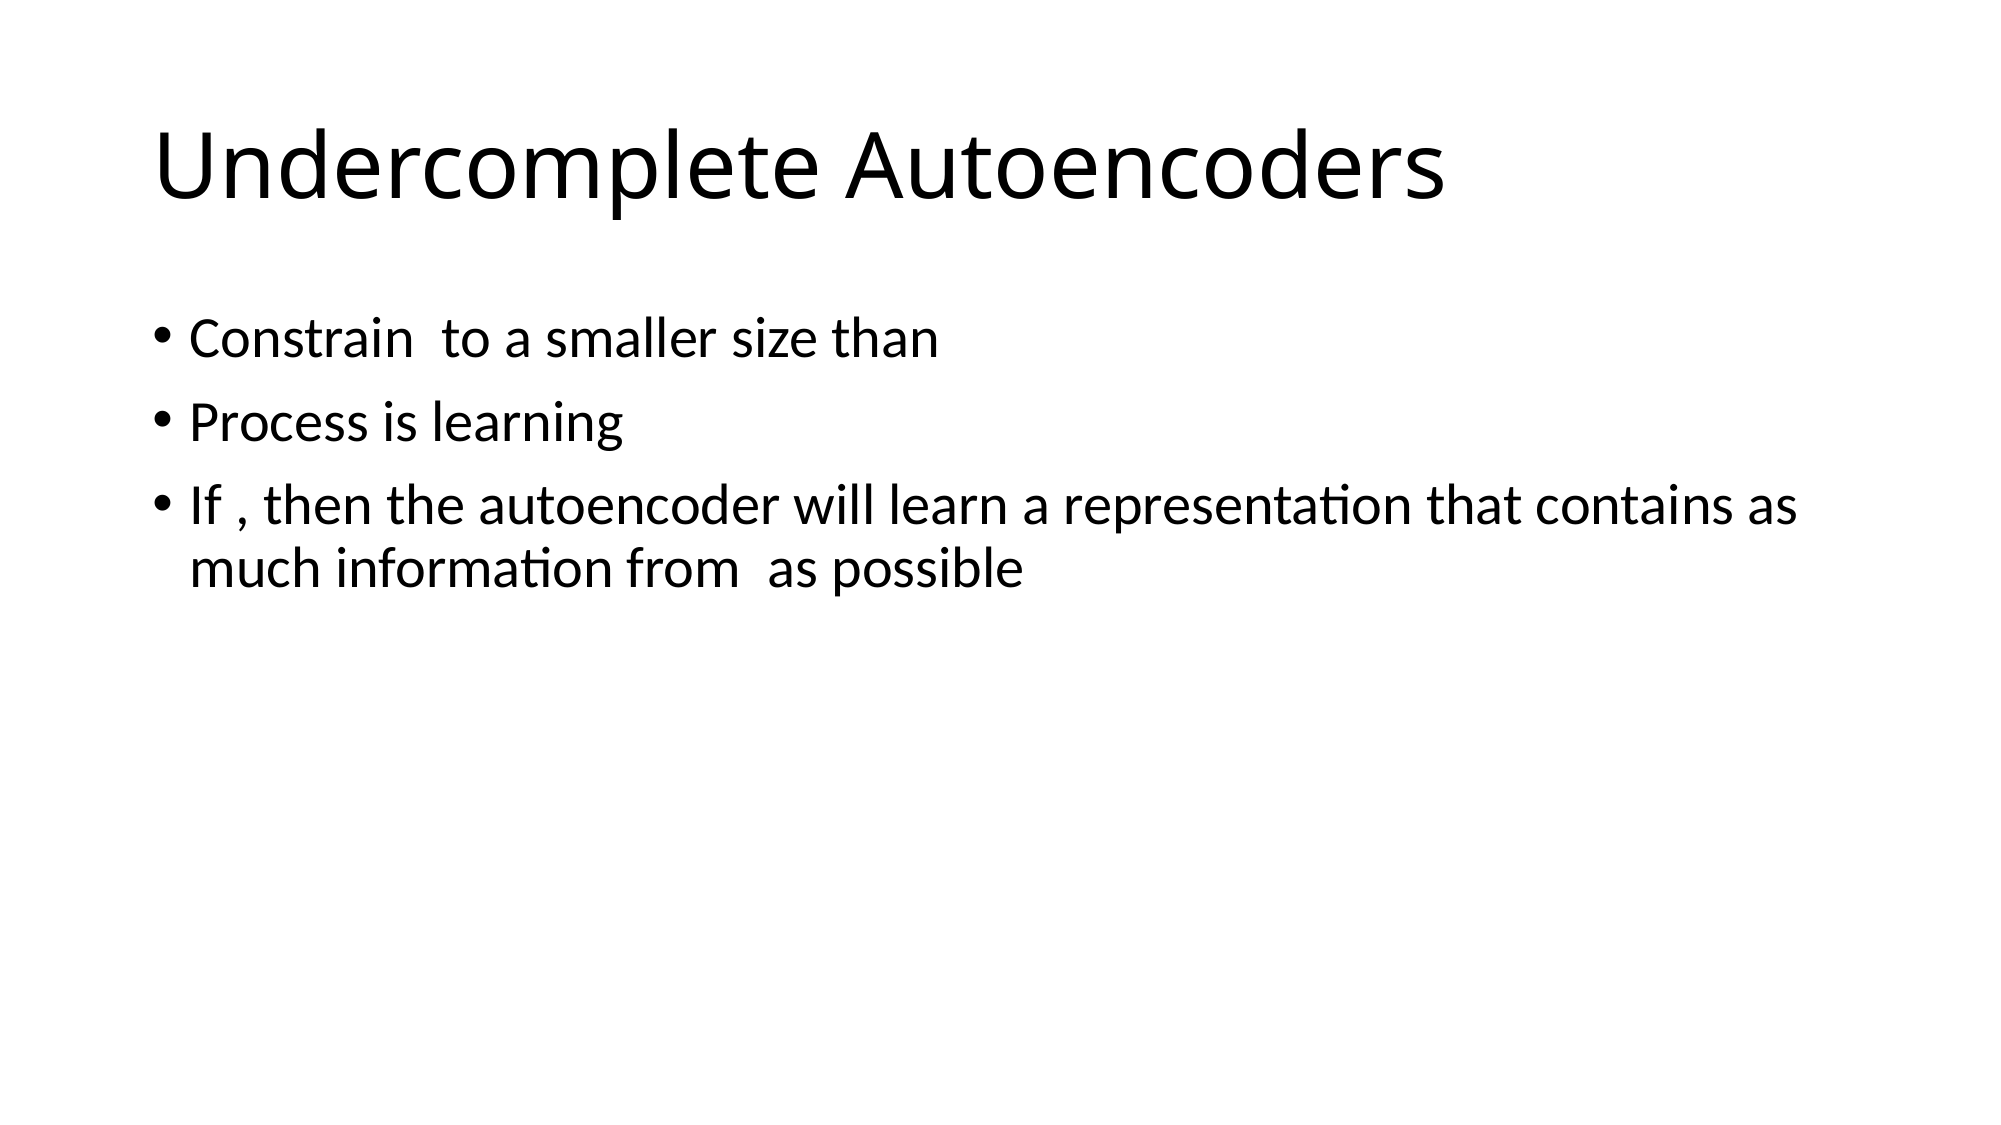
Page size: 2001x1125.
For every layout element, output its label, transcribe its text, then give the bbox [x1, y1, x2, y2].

title Undercomplete Autoencoders [137, 59, 1863, 278]
